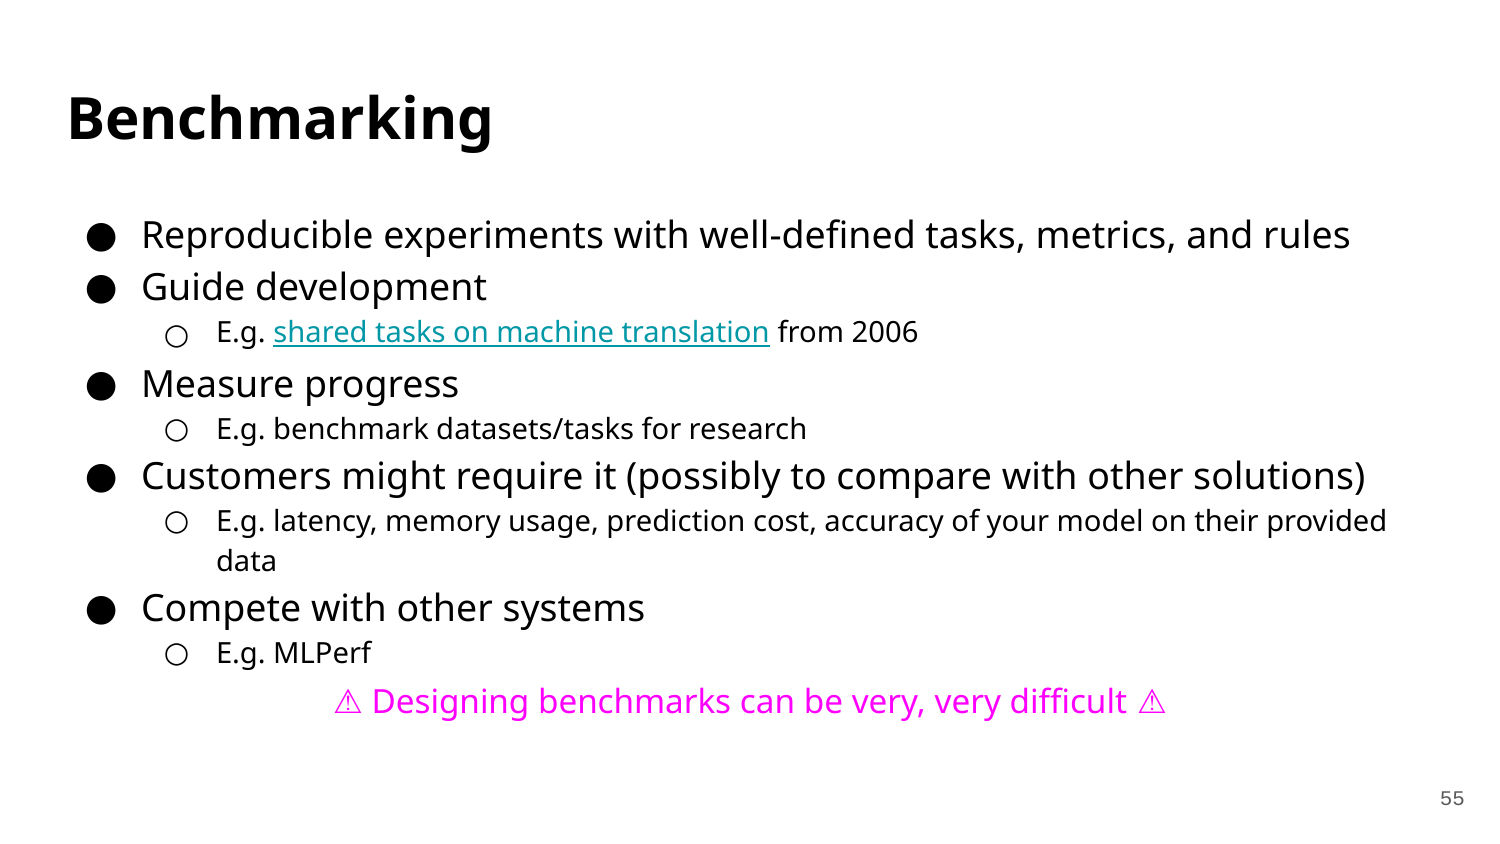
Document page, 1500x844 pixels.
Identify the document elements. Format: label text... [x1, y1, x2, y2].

title Benchmarking [51, 66, 1449, 161]
text_box ⚠ Designing benchmarks can be very, very difficult ⚠ [284, 665, 1216, 735]
list Reproducible experiments with well-defined tasks, metrics, and rules Guide development E.g. shared tasks on machine translation from 2006 Measure progress E.g. benchmark datasets/tasks for research Customers might require it (possibly to compare with other solutions) E.g. latency, memory usage, prediction cost, accuracy of your model on their provided data Compete with other systems E.g. MLPerf [51, 189, 1449, 750]
slide_number ‹#› [1389, 764, 1480, 830]
